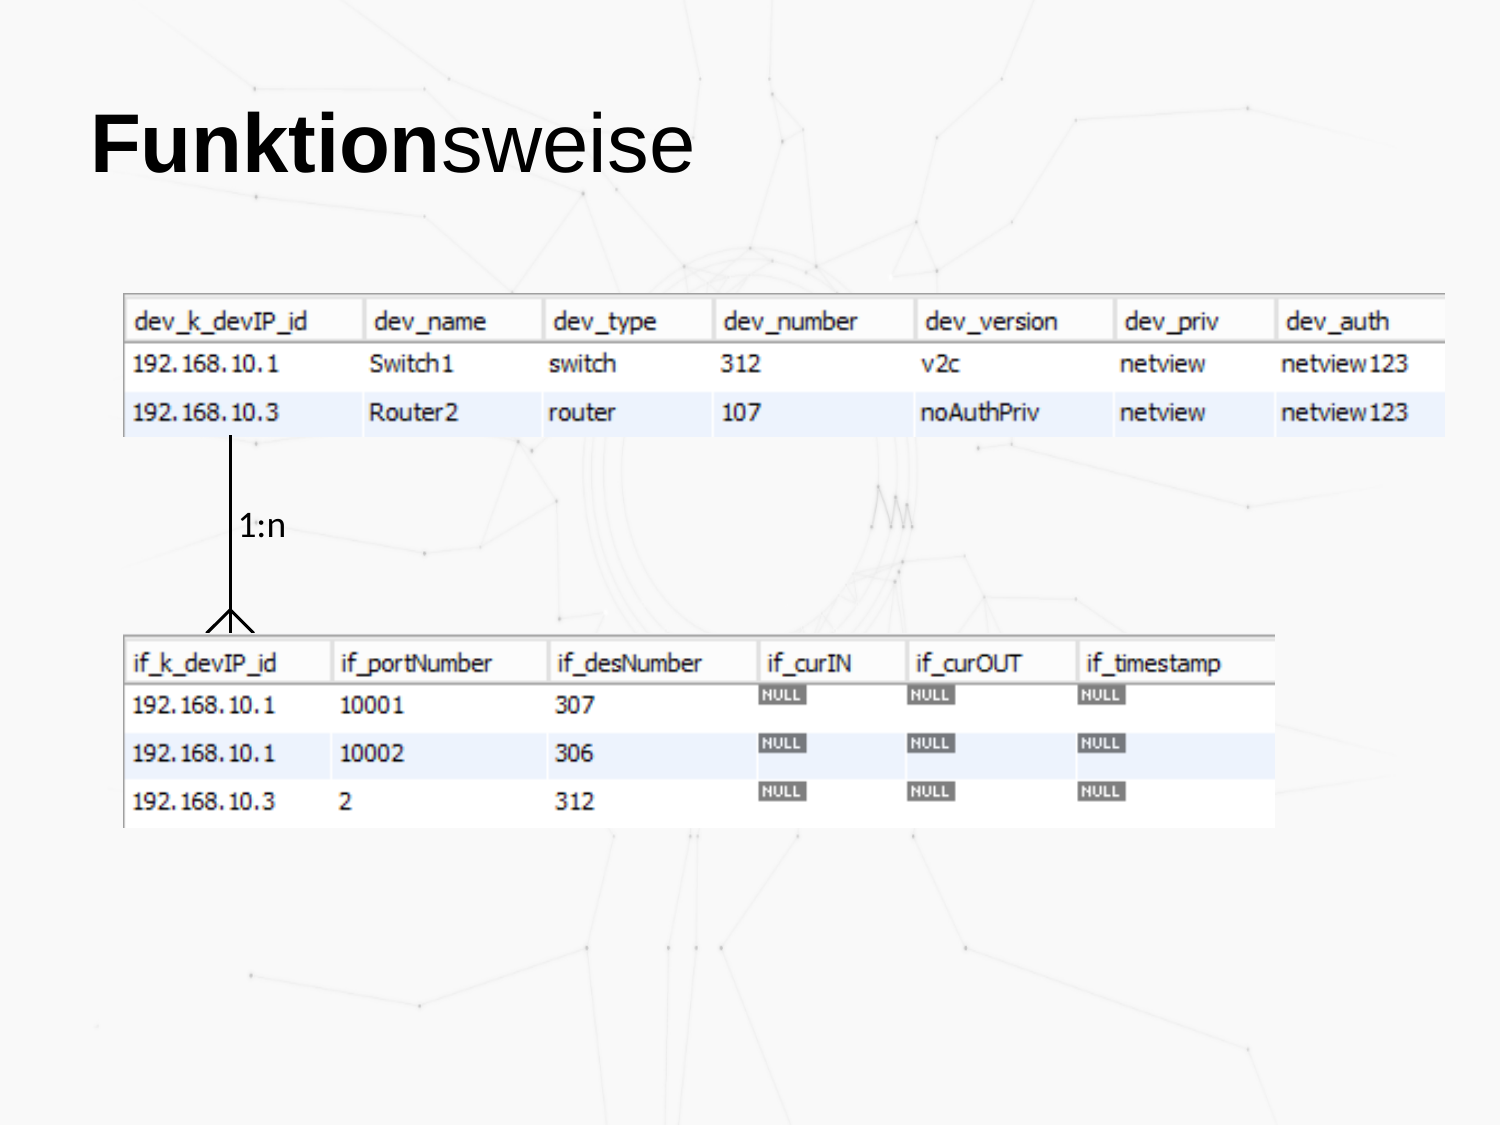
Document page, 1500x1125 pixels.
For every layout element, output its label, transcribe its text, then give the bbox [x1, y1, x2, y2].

title Funktionsweise [75, 45, 1425, 233]
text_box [229, 609, 255, 631]
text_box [206, 609, 228, 631]
picture [123, 633, 1276, 828]
picture [123, 292, 1445, 437]
text_box 1:n [235, 492, 302, 552]
